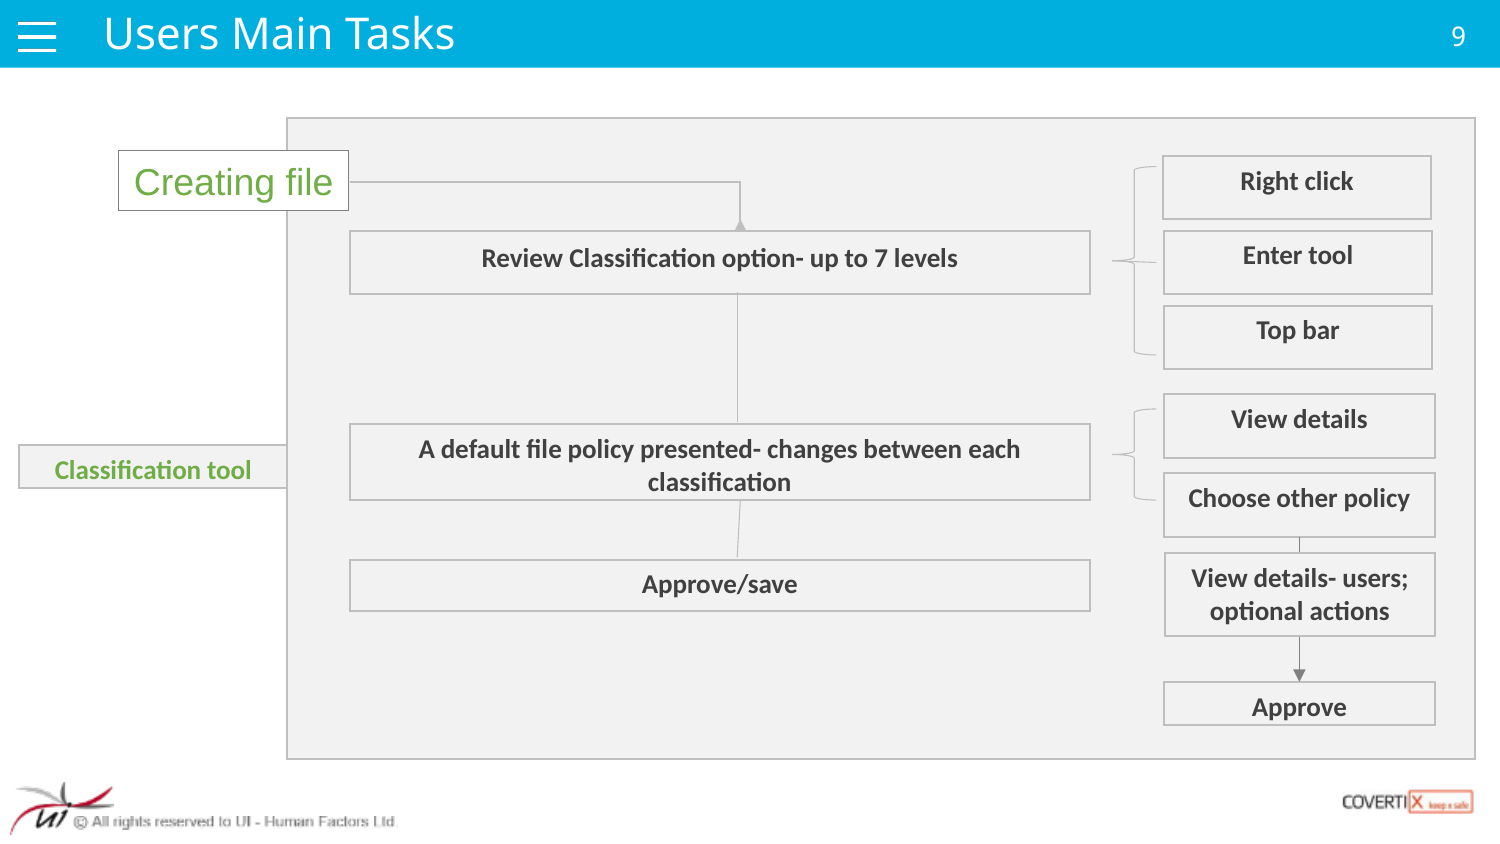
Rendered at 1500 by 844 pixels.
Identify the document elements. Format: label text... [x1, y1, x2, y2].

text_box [737, 499, 741, 558]
picture [10, 782, 398, 835]
picture [1337, 782, 1488, 822]
text_box View details- users; optional actions [1164, 552, 1299, 637]
text_box Review Classification option- up to 7 levels [349, 230, 1091, 295]
text_box [349, 181, 747, 232]
text_box Approve/save [349, 559, 1091, 612]
list Users Main Tasks [95, 1, 1445, 70]
text_box Creating file [118, 150, 349, 211]
text_box View details- users; optional actions [1300, 552, 1436, 637]
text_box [1112, 166, 1432, 370]
text_box Classification tool [18, 444, 288, 489]
text_box Approve [1163, 681, 1436, 726]
text_box [1112, 408, 1157, 501]
text_box A default file policy presented- changes between each classification [349, 423, 1091, 501]
text_box Choose other policy [1163, 472, 1436, 538]
text_box [286, 117, 1476, 760]
text_box View details [1163, 393, 1436, 459]
text_box Right click [1162, 155, 1432, 166]
